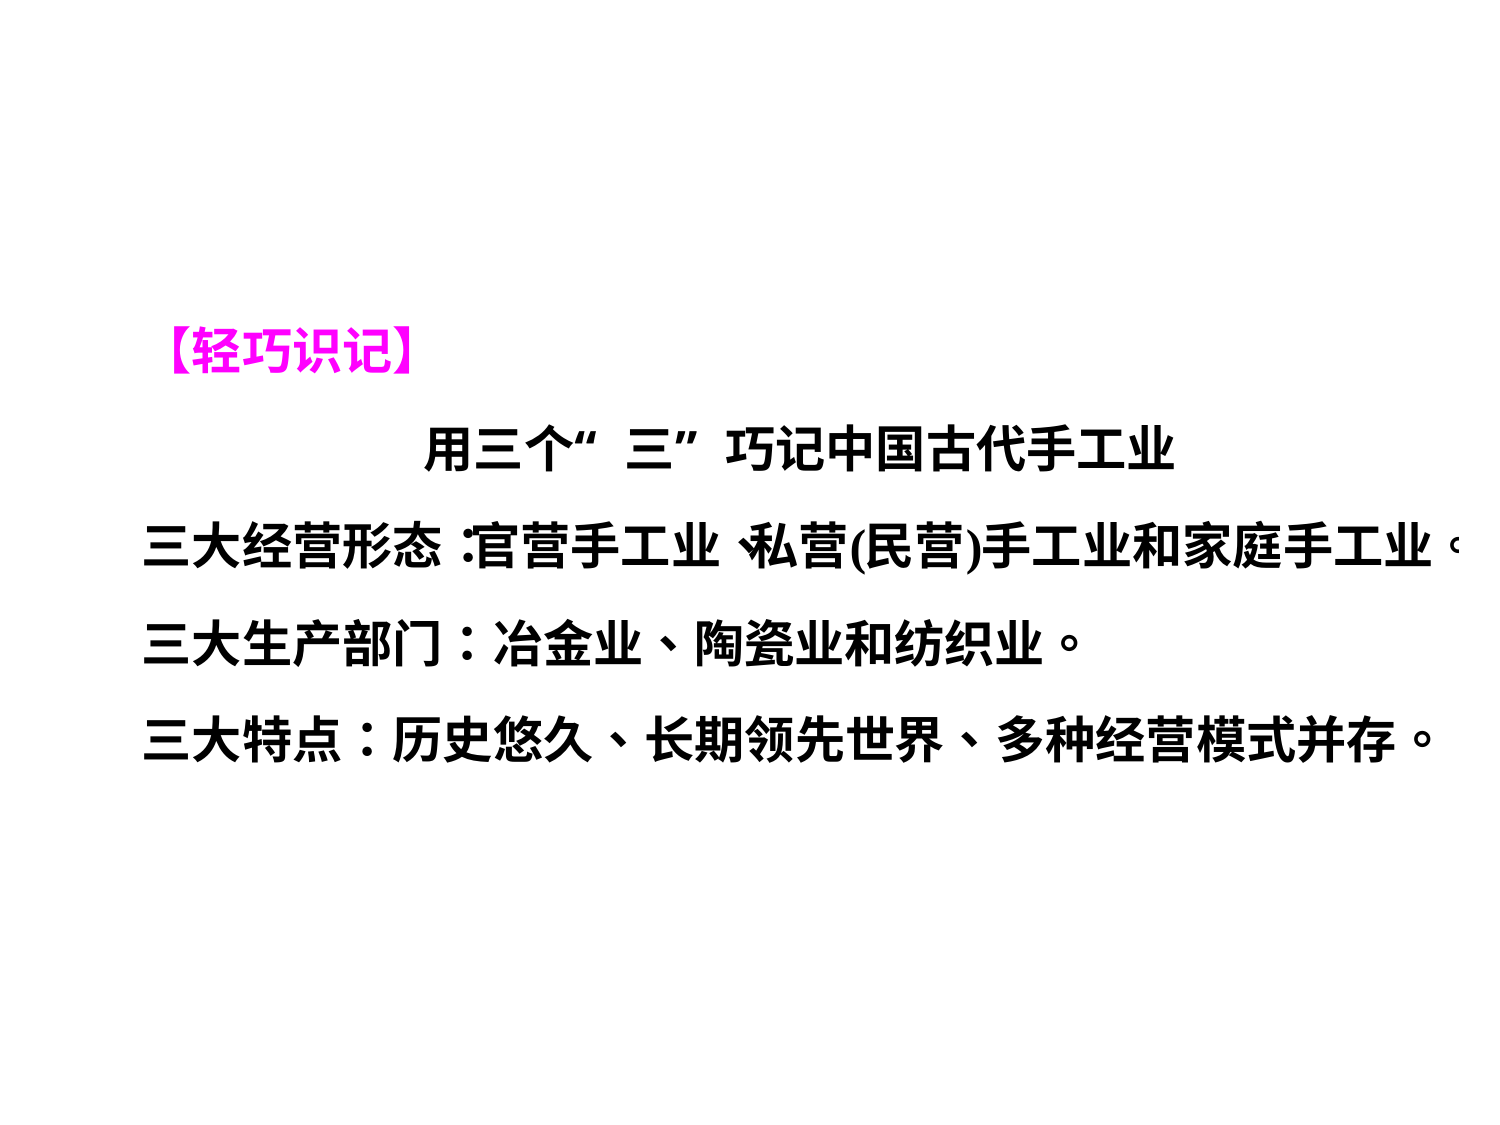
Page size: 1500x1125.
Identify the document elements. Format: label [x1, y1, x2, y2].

text_box [41, 319, 1459, 806]
